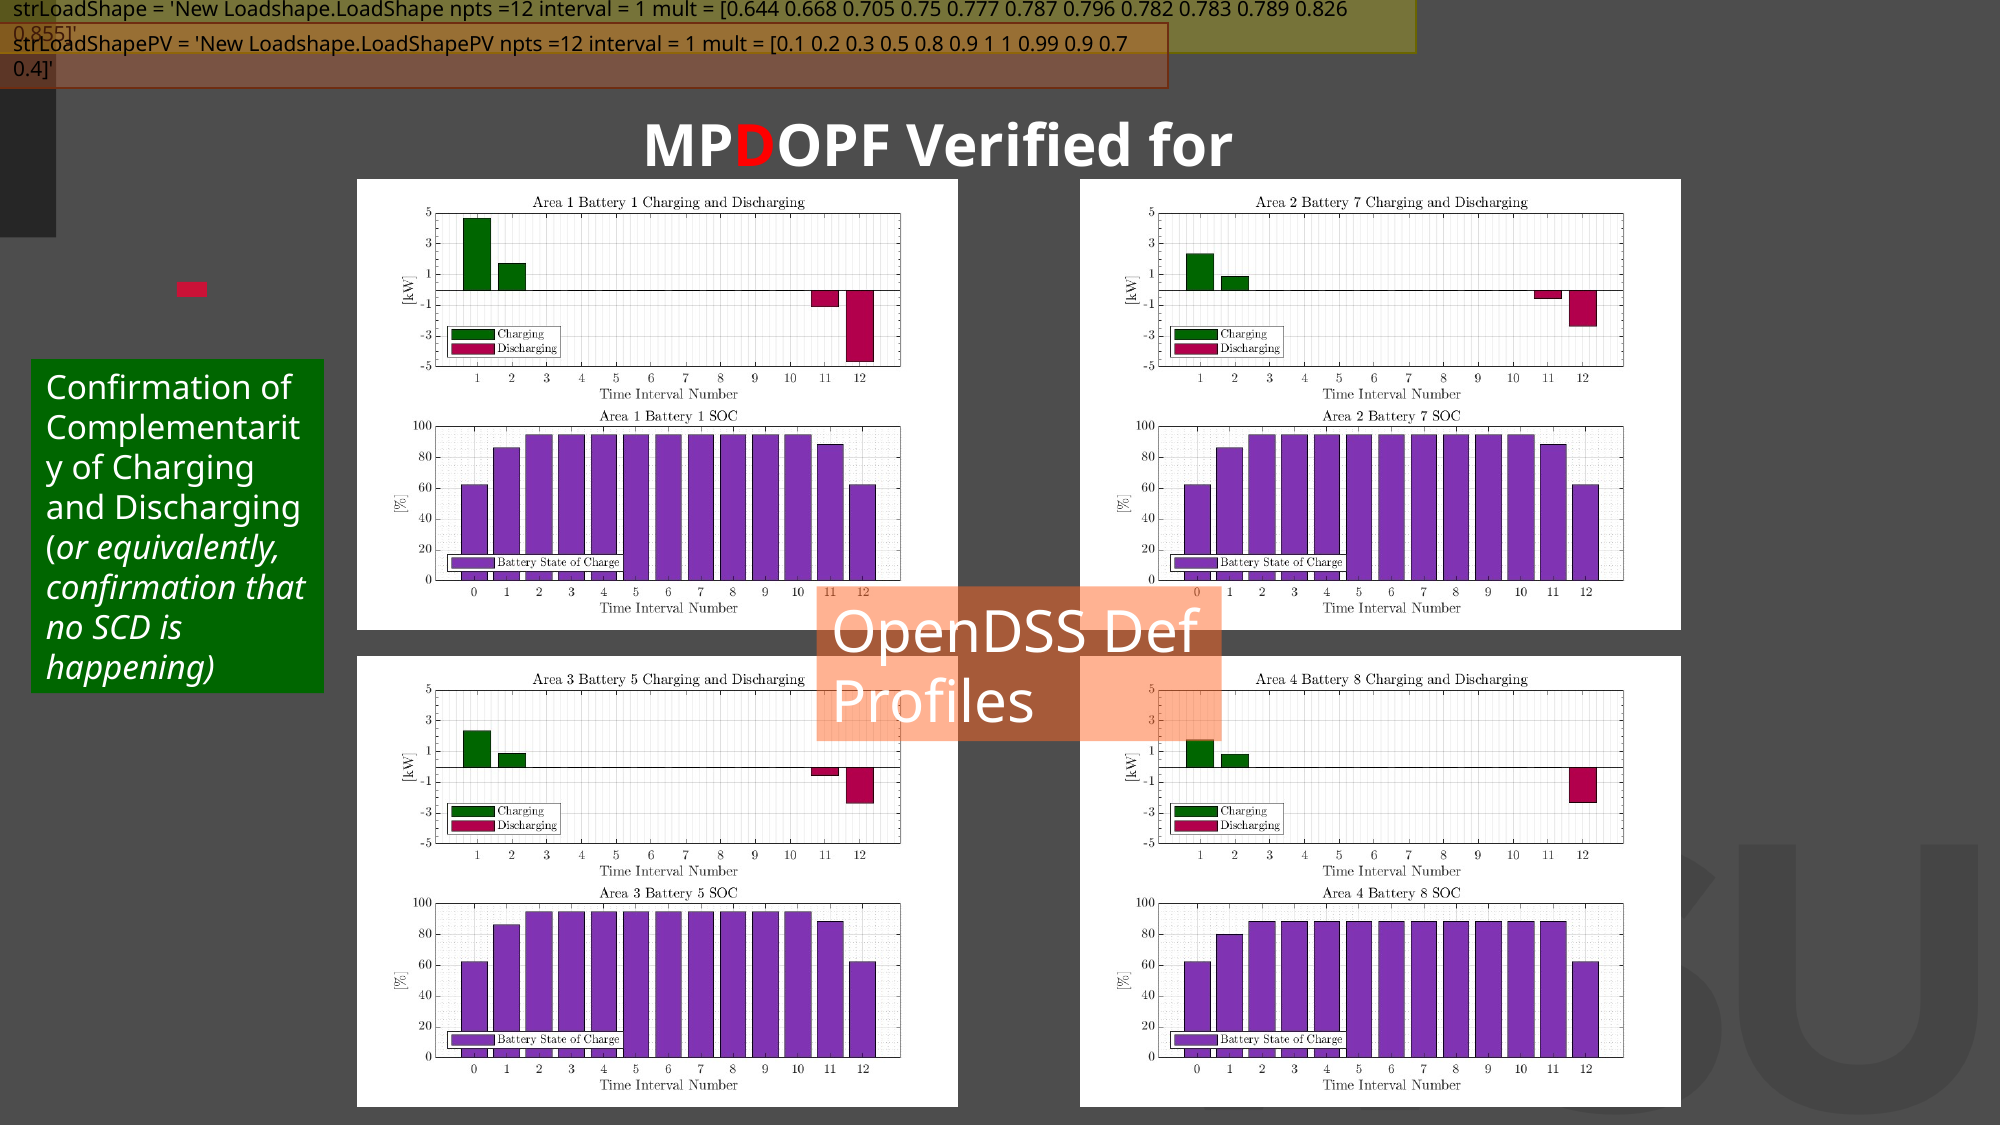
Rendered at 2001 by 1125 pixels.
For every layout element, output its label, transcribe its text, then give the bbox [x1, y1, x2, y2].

text_box strLoadShapePV = 'New Loadshape.LoadShapePV npts =12 interval = 1 mult = [0.1 0.2 0.3 0.5 0.8 0.9 1 1 0.99 0.9 0.7 0.4]' [0, 22, 1169, 89]
text_box OpenDSS Def Profiles [816, 586, 1222, 742]
picture [1080, 656, 1979, 1115]
picture [357, 179, 958, 630]
picture [357, 656, 958, 1107]
text_box strLoadShape = 'New Loadshape.LoadShape npts =12 interval = 1 mult = [0.644 0.668 0.705 0.75 0.777 0.787 0.796 0.782 0.783 0.789 0.826 0.855]' [0, 0, 1417, 54]
text_box Confirmation of Complementarity of Charging and Discharging (or equivalently, confirmation that no SCD is happening) [31, 359, 324, 694]
picture [1080, 179, 1681, 630]
